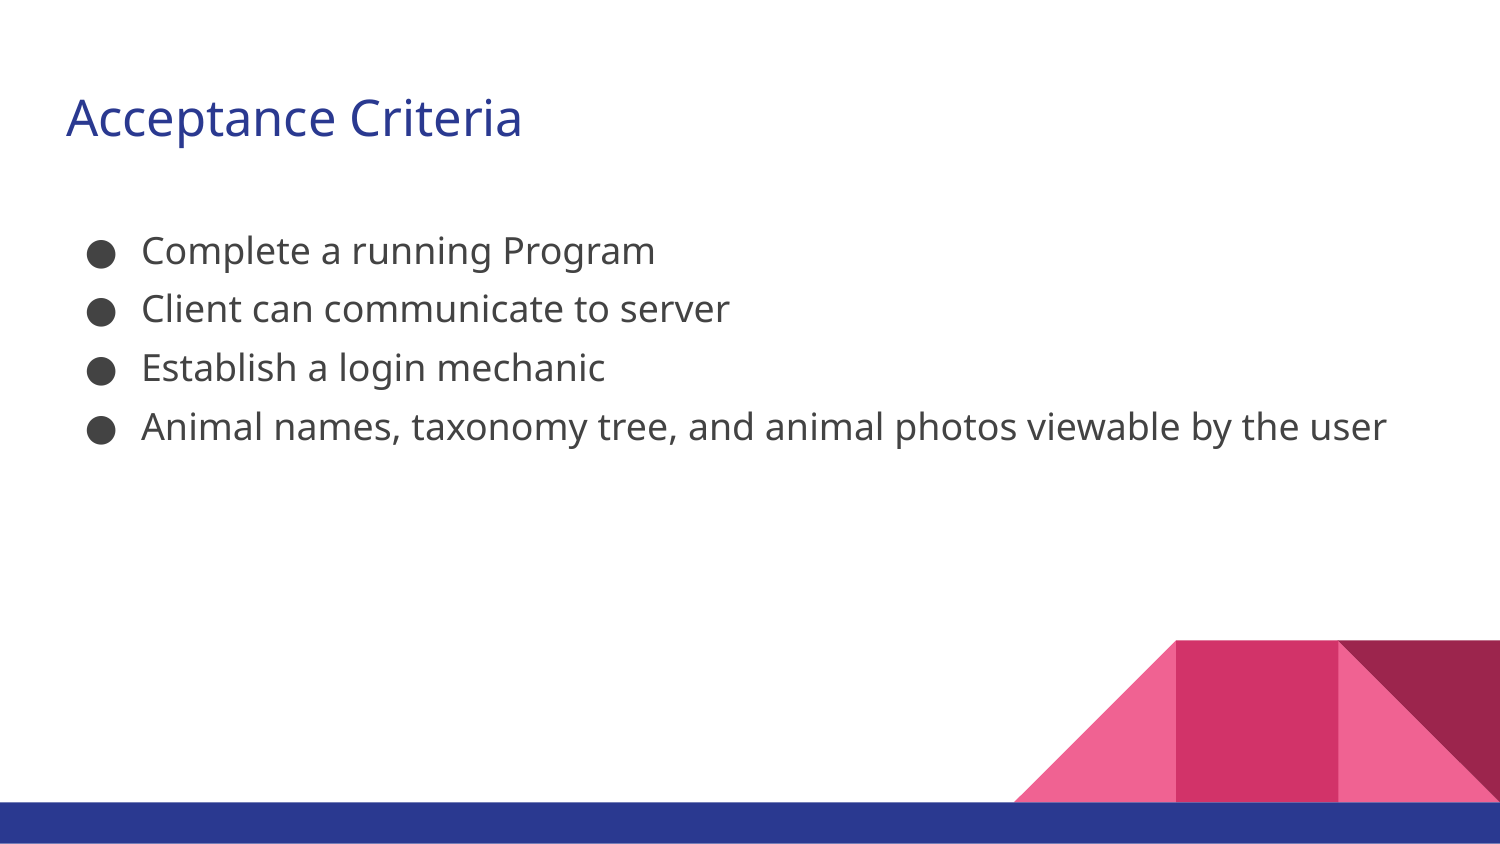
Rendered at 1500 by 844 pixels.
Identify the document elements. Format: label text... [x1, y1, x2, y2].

list Complete a running Program Client can communicate to server Establish a login mechanic Animal names, taxonomy tree, and animal photos viewable by the user [51, 201, 1449, 750]
title Acceptance Criteria [51, 67, 1449, 167]
